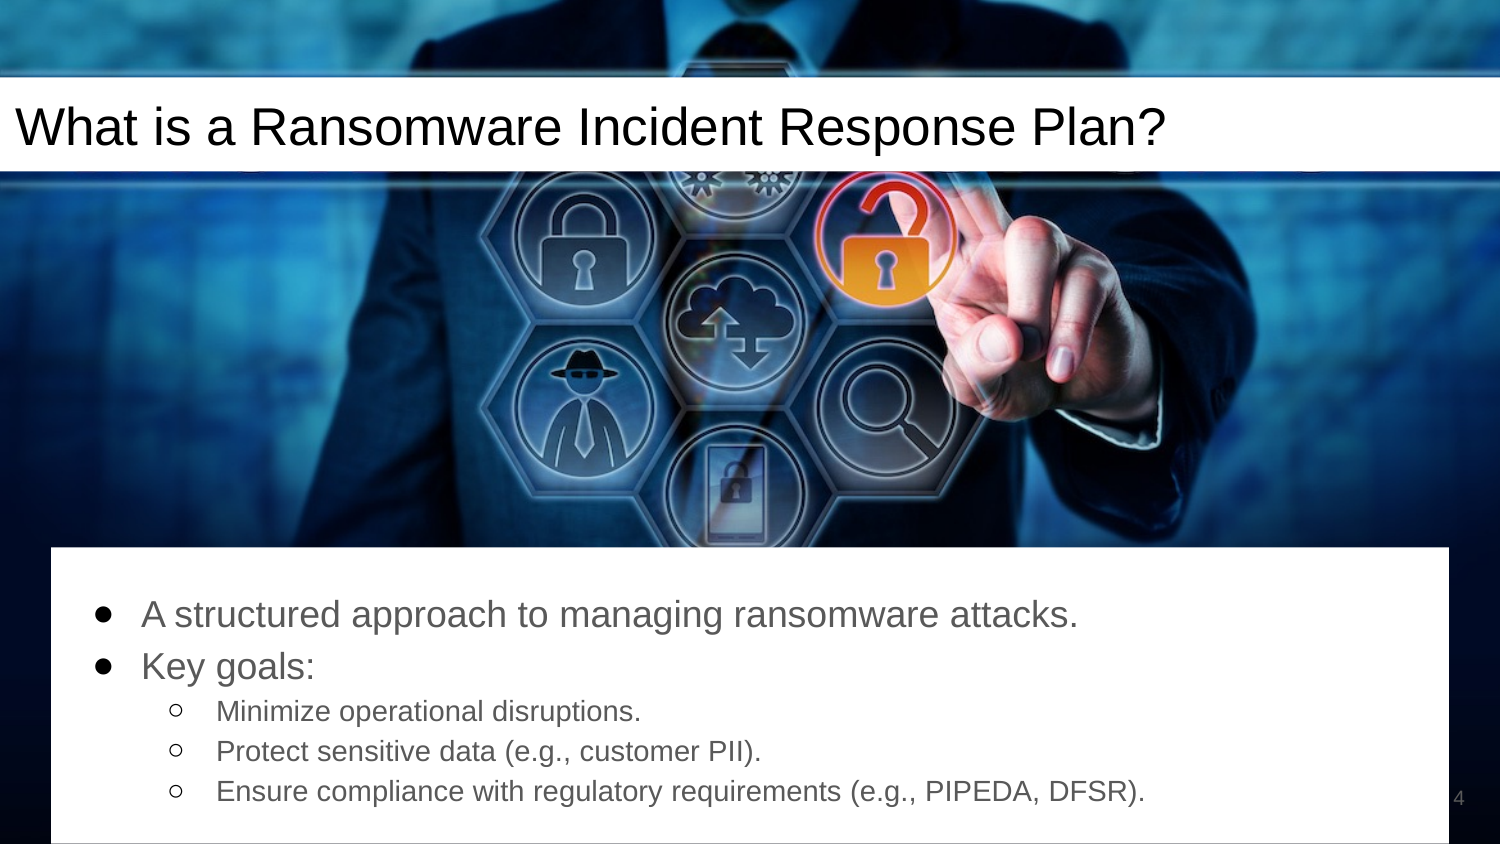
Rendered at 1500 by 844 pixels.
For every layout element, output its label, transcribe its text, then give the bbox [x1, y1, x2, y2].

slide_number ‹#› [1389, 764, 1480, 830]
title What is a Ransomware Incident Response Plan? [0, 77, 1500, 172]
list A structured approach to managing ransomware attacks. Key goals: Minimize operational disruptions. Protect sensitive data (e.g., customer PII). Ensure compliance with regulatory requirements (e.g., PIPEDA, DFSR). [51, 547, 1449, 844]
picture [0, 172, 1500, 844]
picture [0, 0, 1500, 77]
